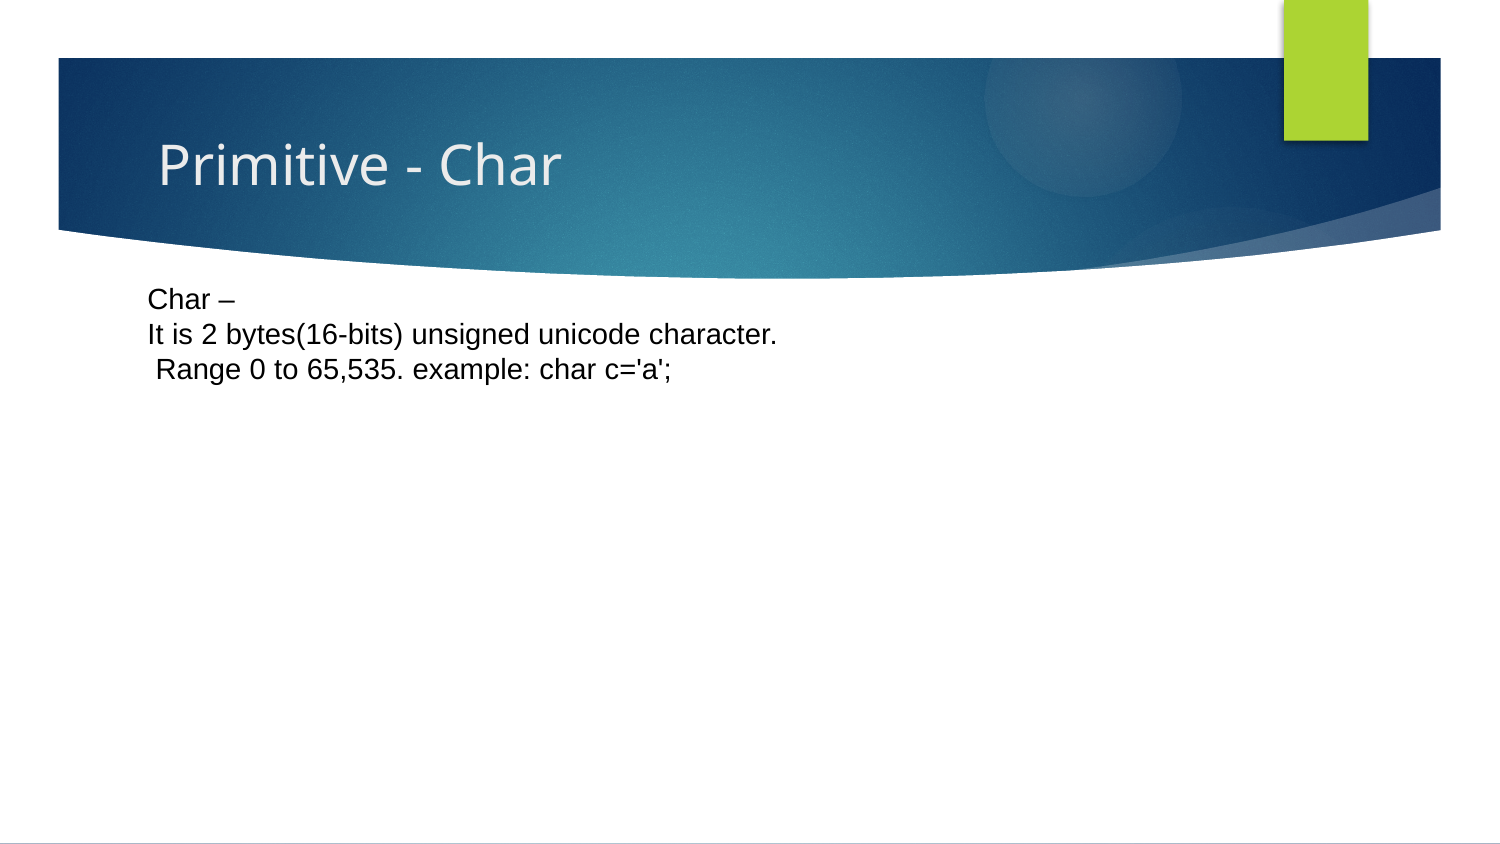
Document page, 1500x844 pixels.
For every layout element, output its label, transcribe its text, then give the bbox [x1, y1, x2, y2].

title Primitive - Char [142, 119, 1220, 207]
text_box Char – It is 2 bytes(16-bits) unsigned unicode character. Range 0 to 65,535. example: char c='a'; [132, 272, 1125, 463]
